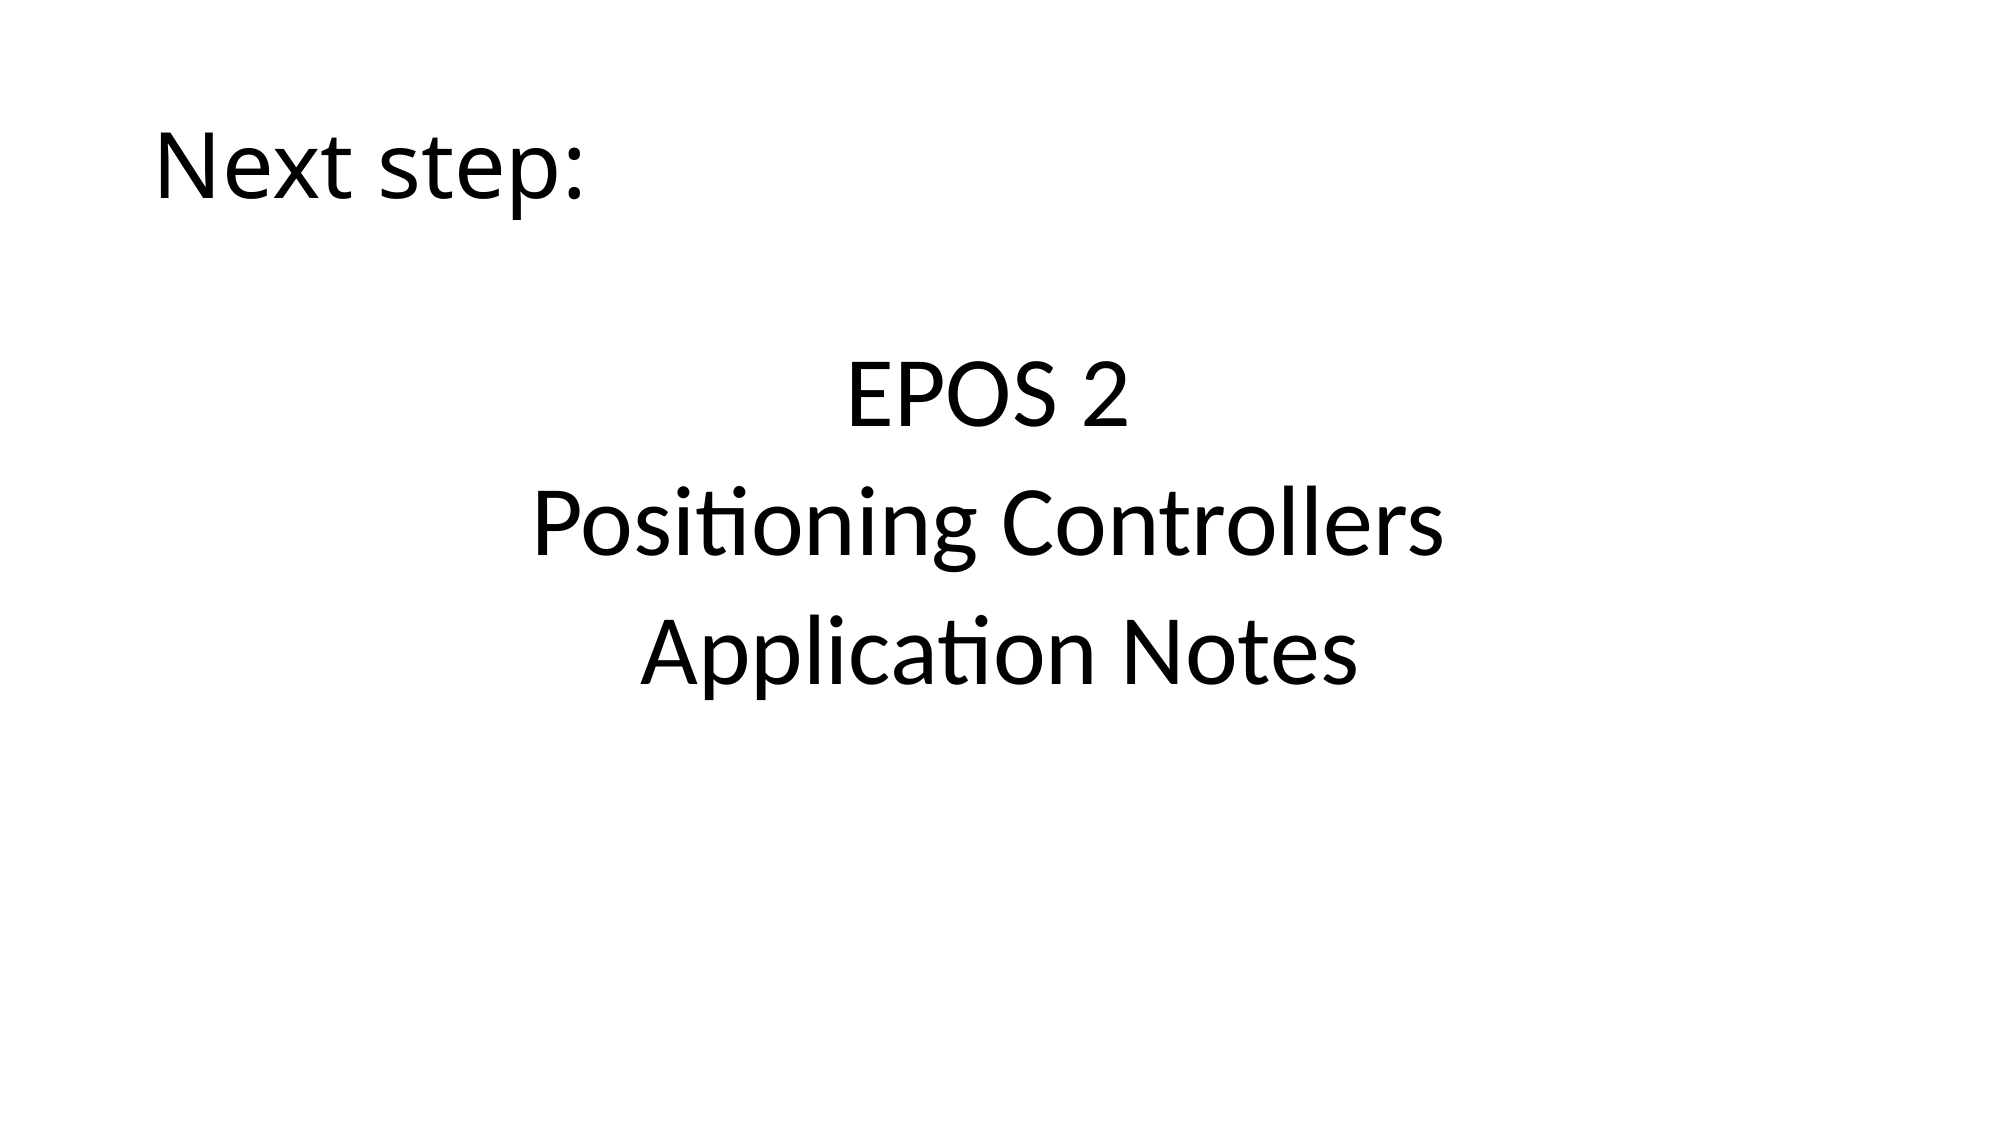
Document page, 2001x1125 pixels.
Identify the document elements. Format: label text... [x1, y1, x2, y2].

list EPOS 2 Positioning Controllers Application Notes [137, 333, 1863, 1014]
title Next step: [137, 59, 1863, 278]
